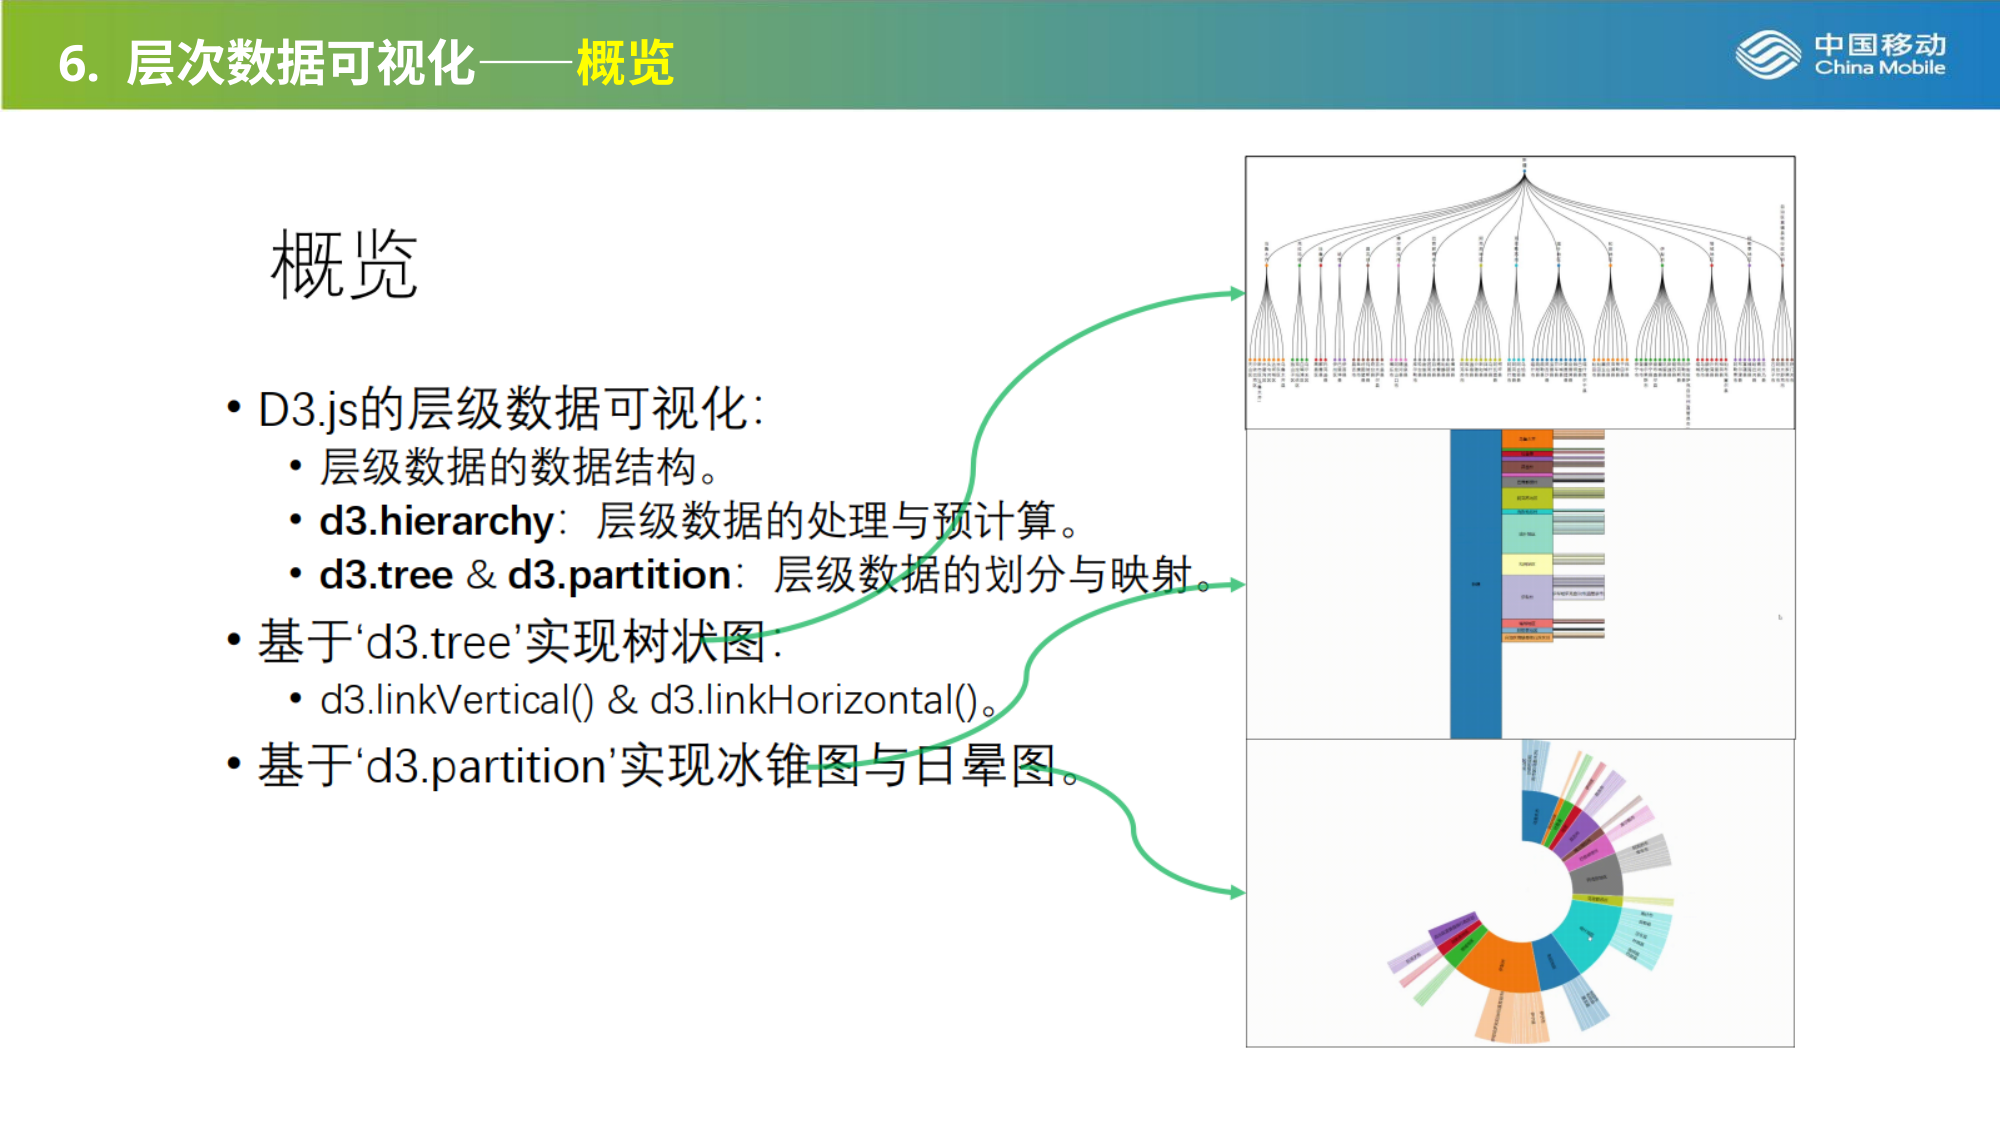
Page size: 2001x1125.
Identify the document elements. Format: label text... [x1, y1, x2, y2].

picture [0, 0, 2000, 112]
title 6. 层次数据可视化——概览 [43, 29, 1205, 220]
picture [162, 137, 1816, 1059]
